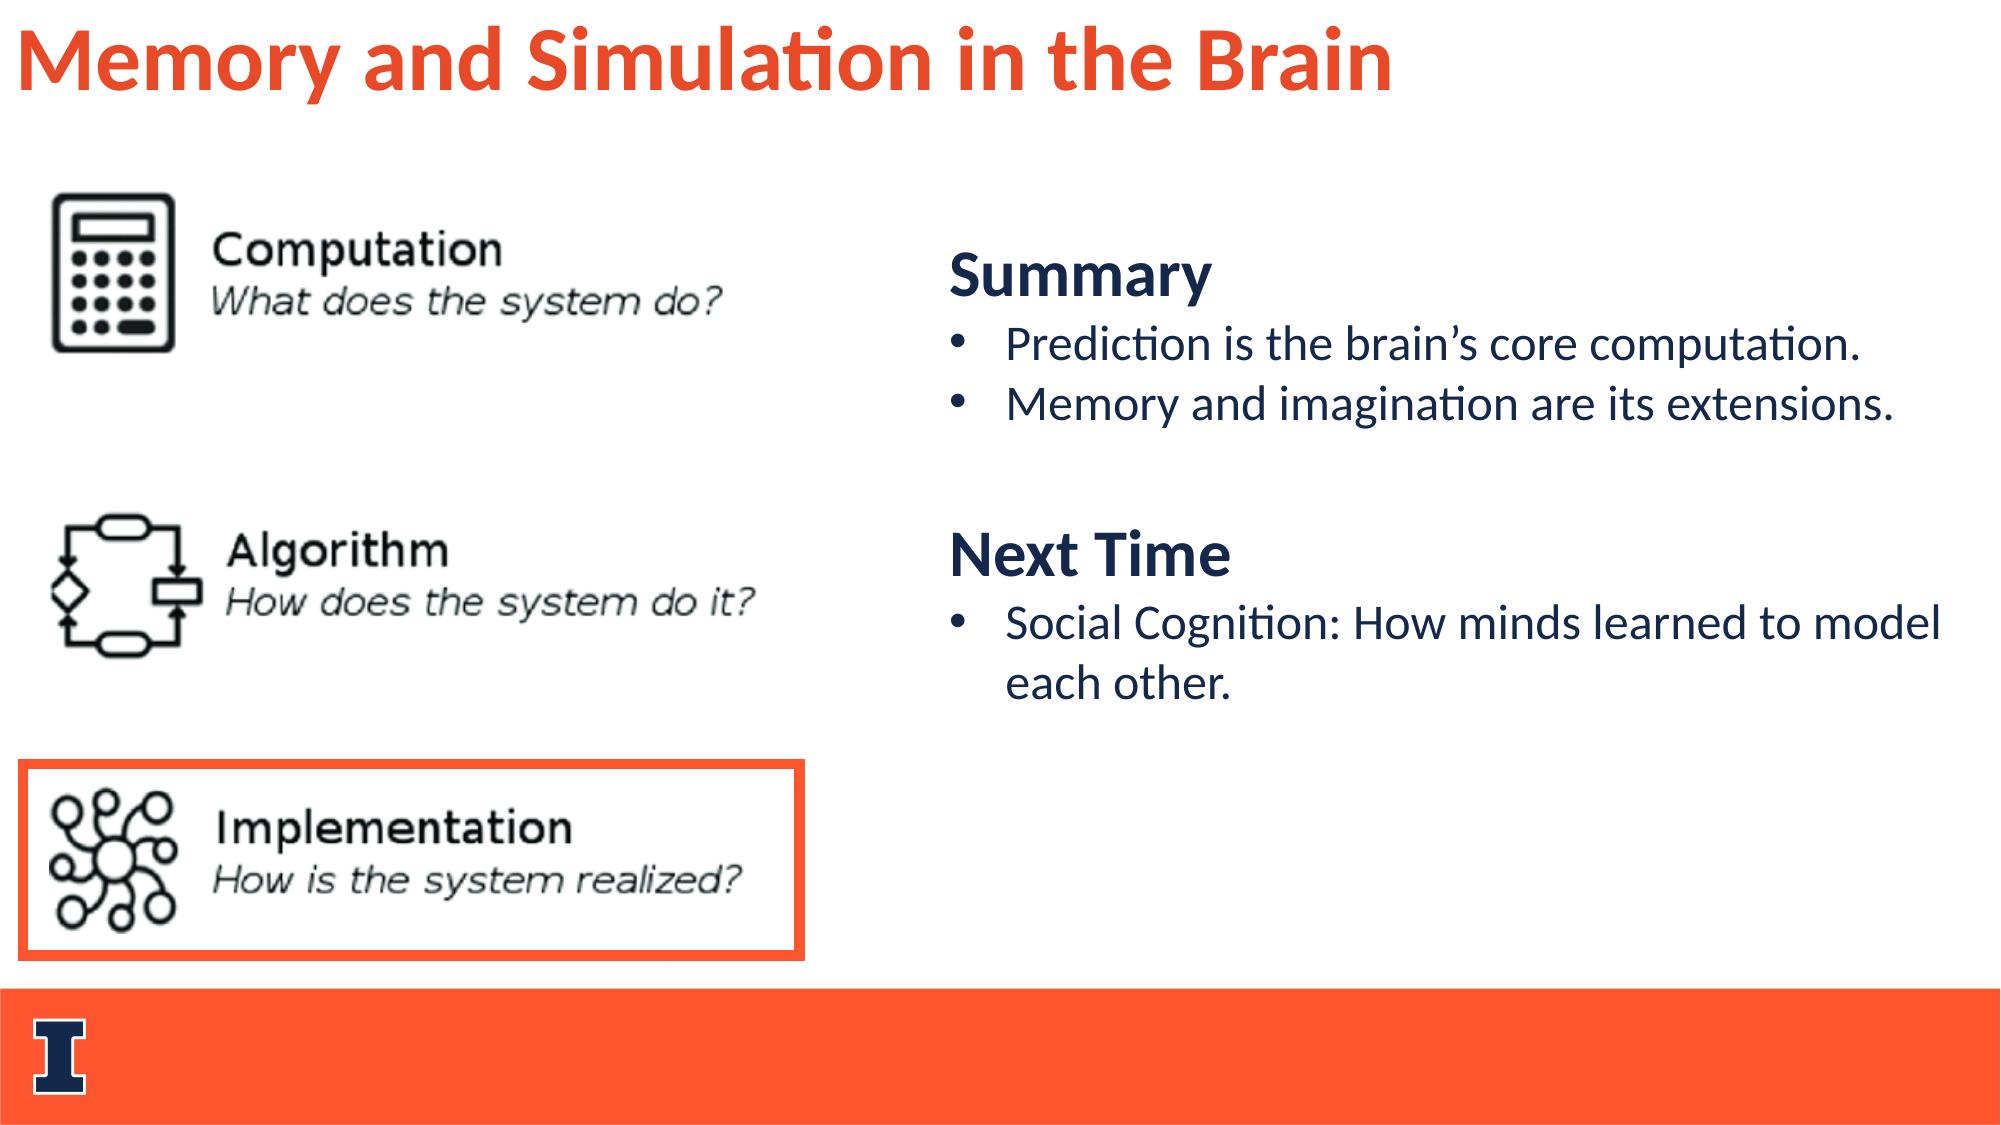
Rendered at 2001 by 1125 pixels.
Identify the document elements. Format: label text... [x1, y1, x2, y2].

text_box Memory and Simulation in the Brain [0, 0, 1884, 121]
picture [0, 0, 2001, 1125]
text_box Summary Prediction is the brain’s core computation. Memory and imagination are its extensions. Next Time Social Cognition: How minds learned to model each other. [934, 222, 1962, 718]
text_box [22, 763, 800, 957]
